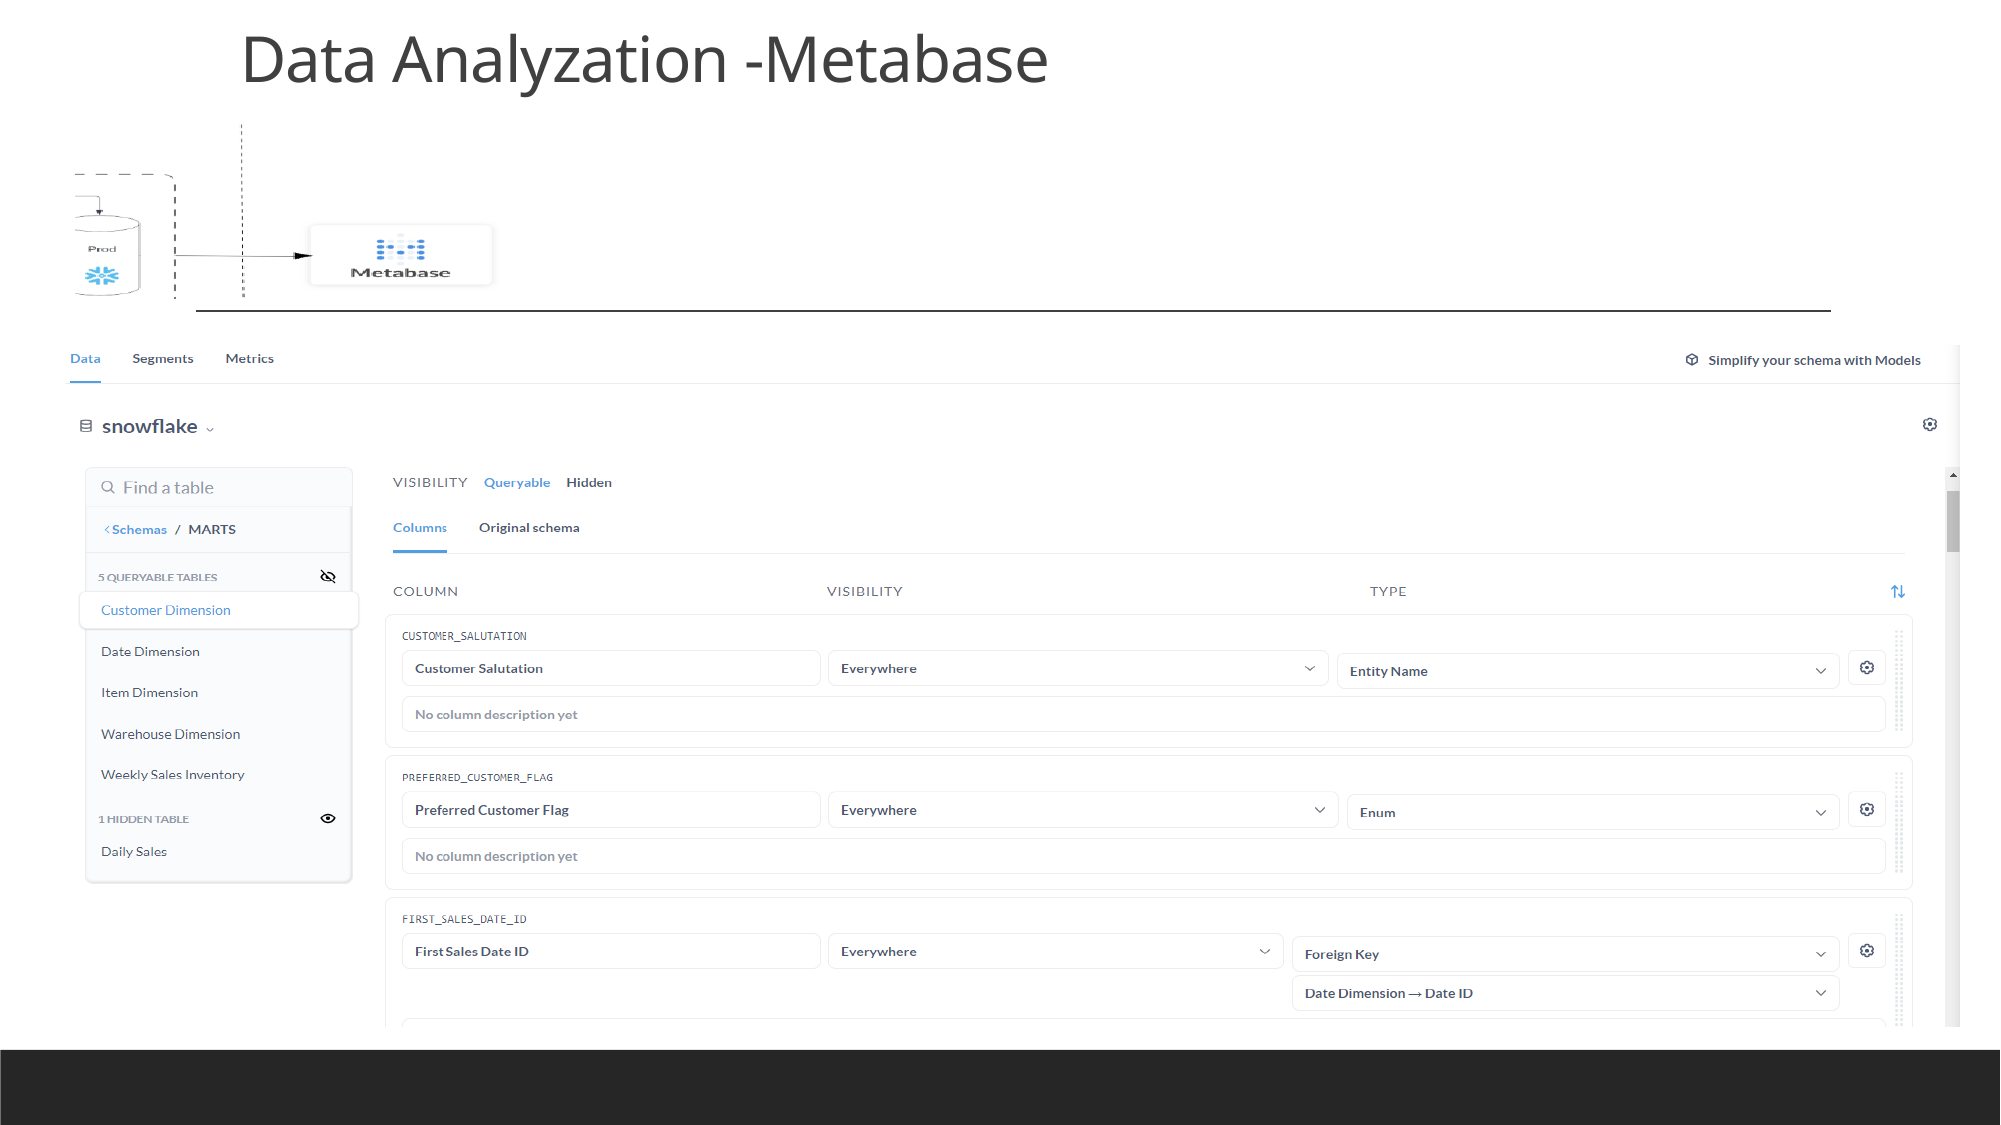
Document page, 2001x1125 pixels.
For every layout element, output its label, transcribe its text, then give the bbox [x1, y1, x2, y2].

title Data Analyzation -Metabase [225, 19, 1462, 104]
picture [75, 103, 539, 300]
picture [64, 345, 1960, 1028]
